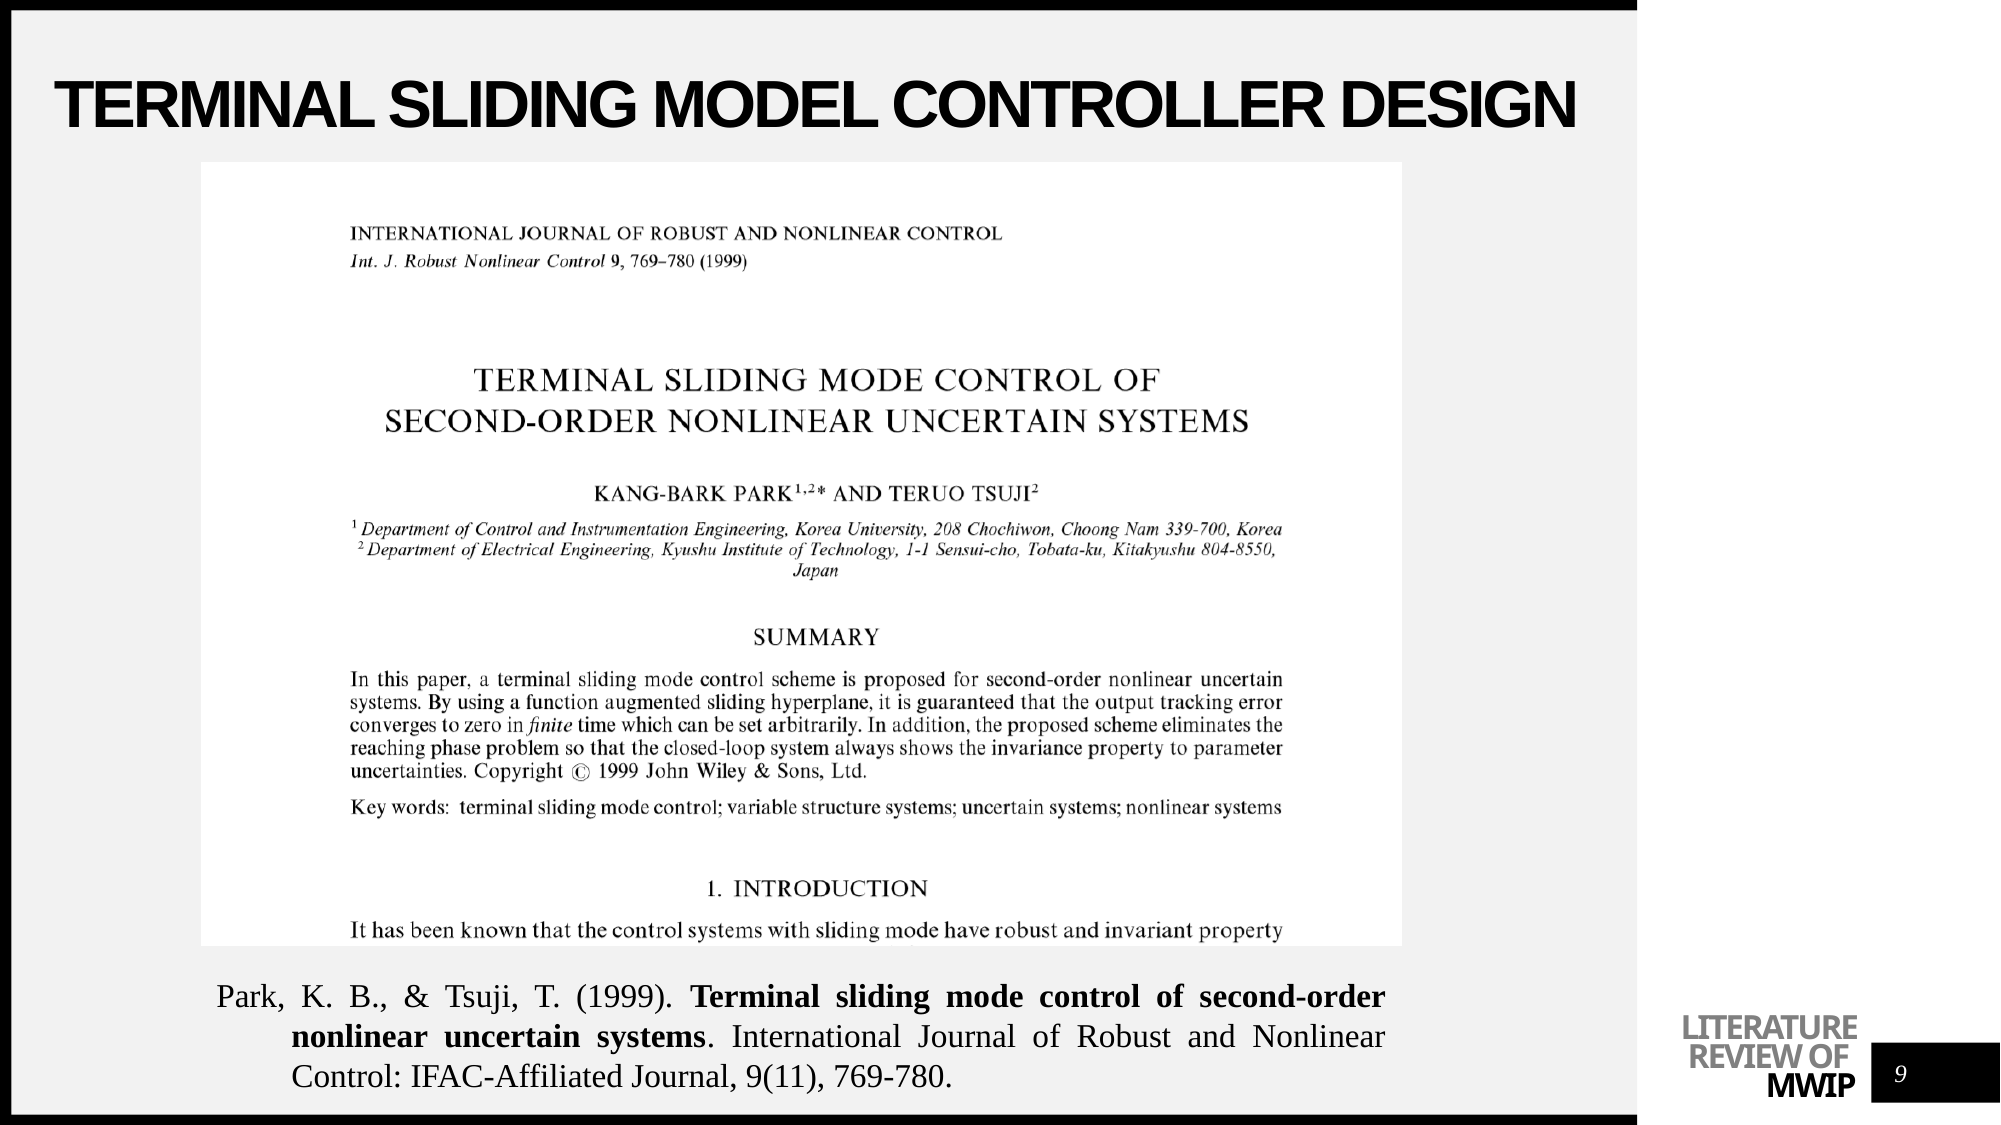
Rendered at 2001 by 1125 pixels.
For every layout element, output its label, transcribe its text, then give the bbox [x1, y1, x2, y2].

slide_number 9 [1877, 1050, 1924, 1096]
title terminal sliding model controller design [23, 70, 1580, 142]
picture [201, 162, 1402, 946]
text_box Park, K. B., & Tsuji, T. (1999). Terminal sliding mode control of second‐order nonlinear uncertain systems. International Journal of Robust and Nonlinear Control: IFAC‐Affiliated Journal, 9(11), 769-780. [201, 966, 1402, 1102]
